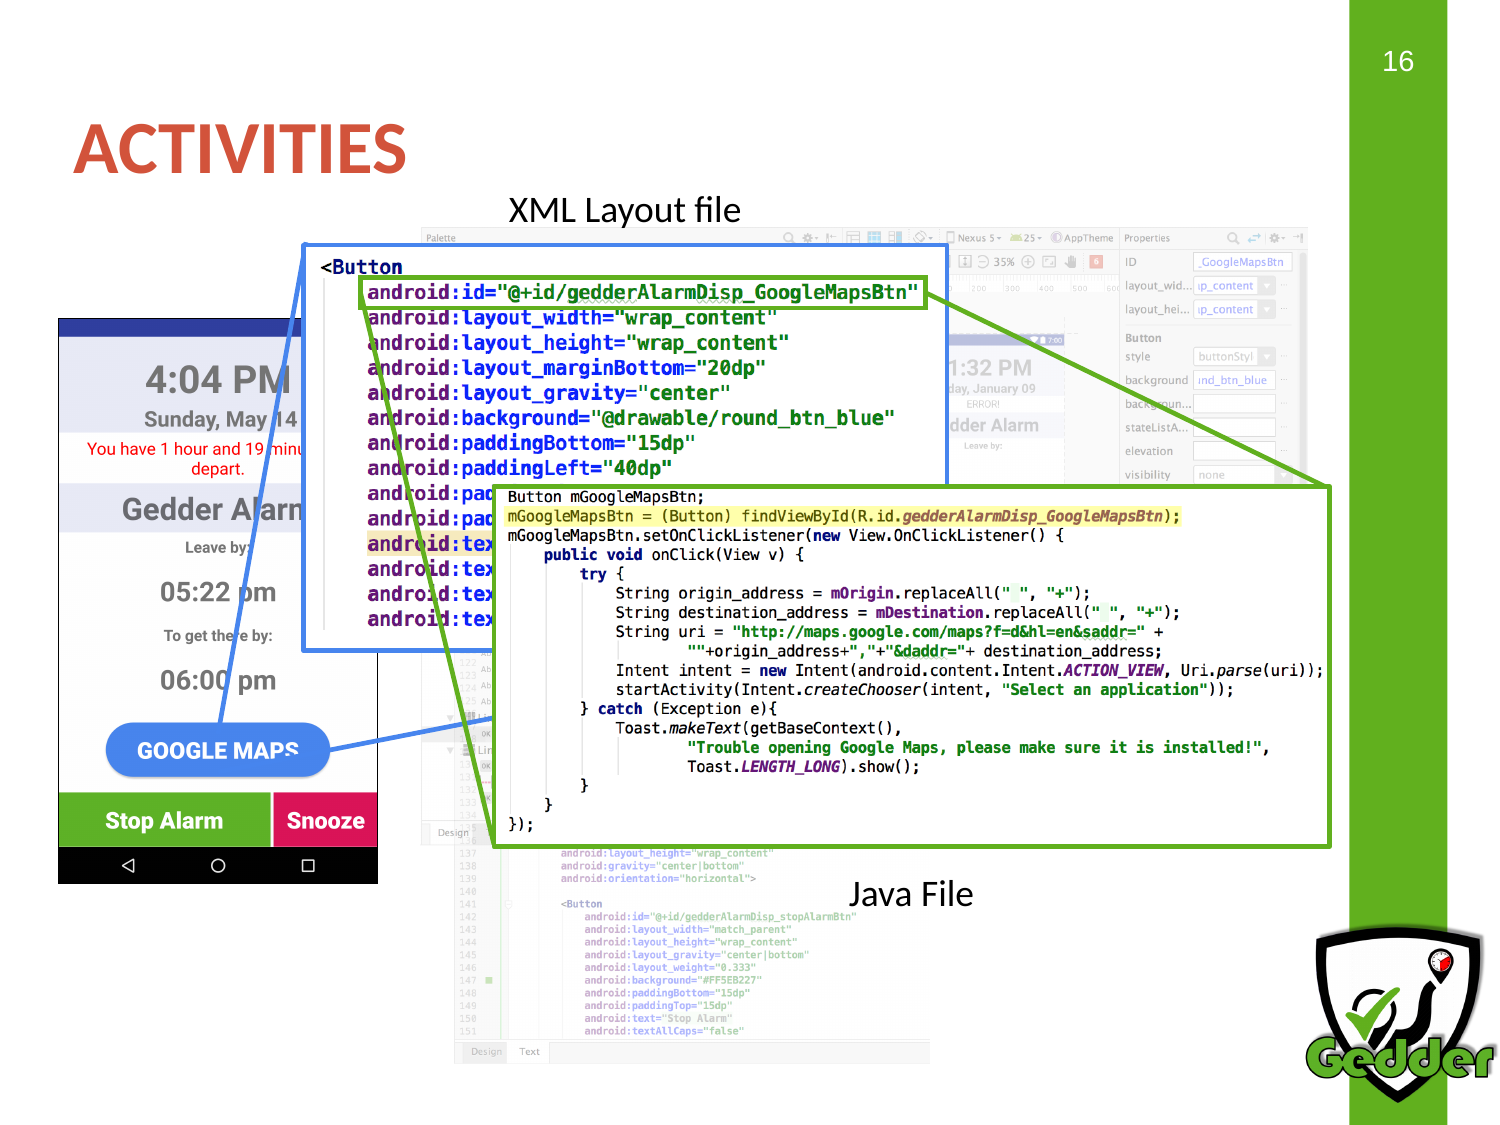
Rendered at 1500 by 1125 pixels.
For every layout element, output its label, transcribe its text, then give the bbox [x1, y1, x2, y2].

text_box XML Layout file [494, 177, 757, 226]
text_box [925, 292, 1330, 489]
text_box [217, 629, 360, 772]
picture [58, 318, 378, 884]
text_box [217, 242, 306, 629]
picture [1296, 920, 1500, 1103]
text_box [360, 292, 494, 845]
picture [305, 226, 1328, 1064]
title ACTIVITIES [58, 71, 1325, 227]
text_box Java File [930, 861, 990, 922]
